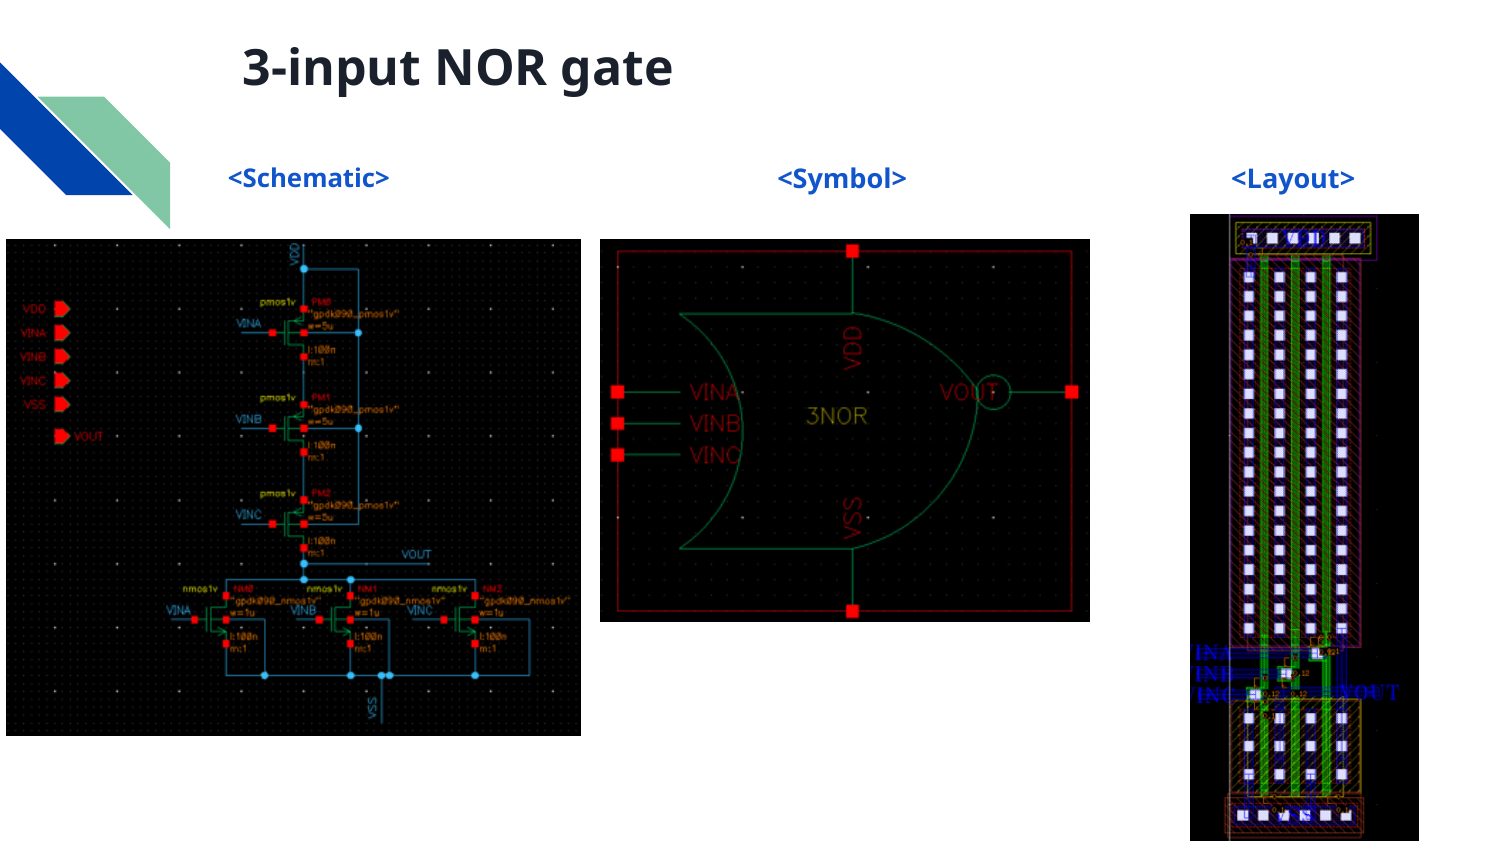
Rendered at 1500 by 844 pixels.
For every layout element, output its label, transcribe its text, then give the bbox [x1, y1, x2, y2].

picture [6, 239, 581, 736]
list <Schematic> [212, 139, 409, 215]
list <Layout> [1216, 139, 1412, 212]
picture [600, 239, 1091, 623]
list <Symbol> [762, 139, 958, 215]
picture [1189, 214, 1419, 841]
title 3-input NOR gate [188, 17, 1344, 168]
